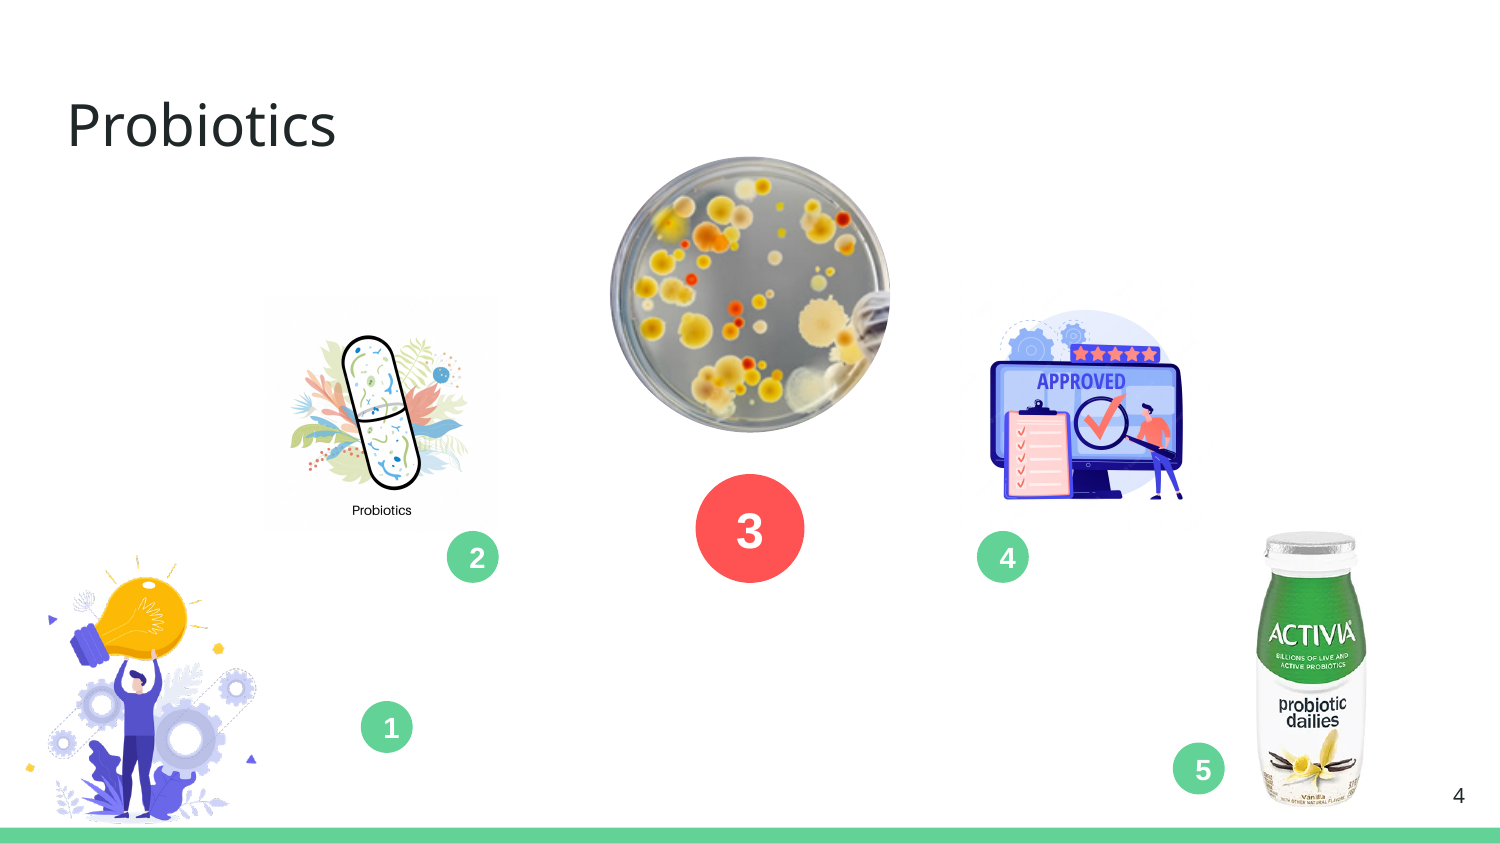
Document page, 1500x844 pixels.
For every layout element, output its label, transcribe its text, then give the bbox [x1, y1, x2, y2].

text_box 2 [446, 539, 499, 583]
title Probiotics [51, 72, 1449, 167]
text_box 3 [695, 474, 805, 583]
picture [960, 279, 1450, 808]
picture [265, 297, 499, 532]
slide_number ‹#› [1389, 764, 1480, 830]
text_box 4 [976, 540, 1029, 583]
picture [0, 548, 281, 830]
text_box 1 [360, 701, 413, 753]
picture [609, 156, 891, 433]
